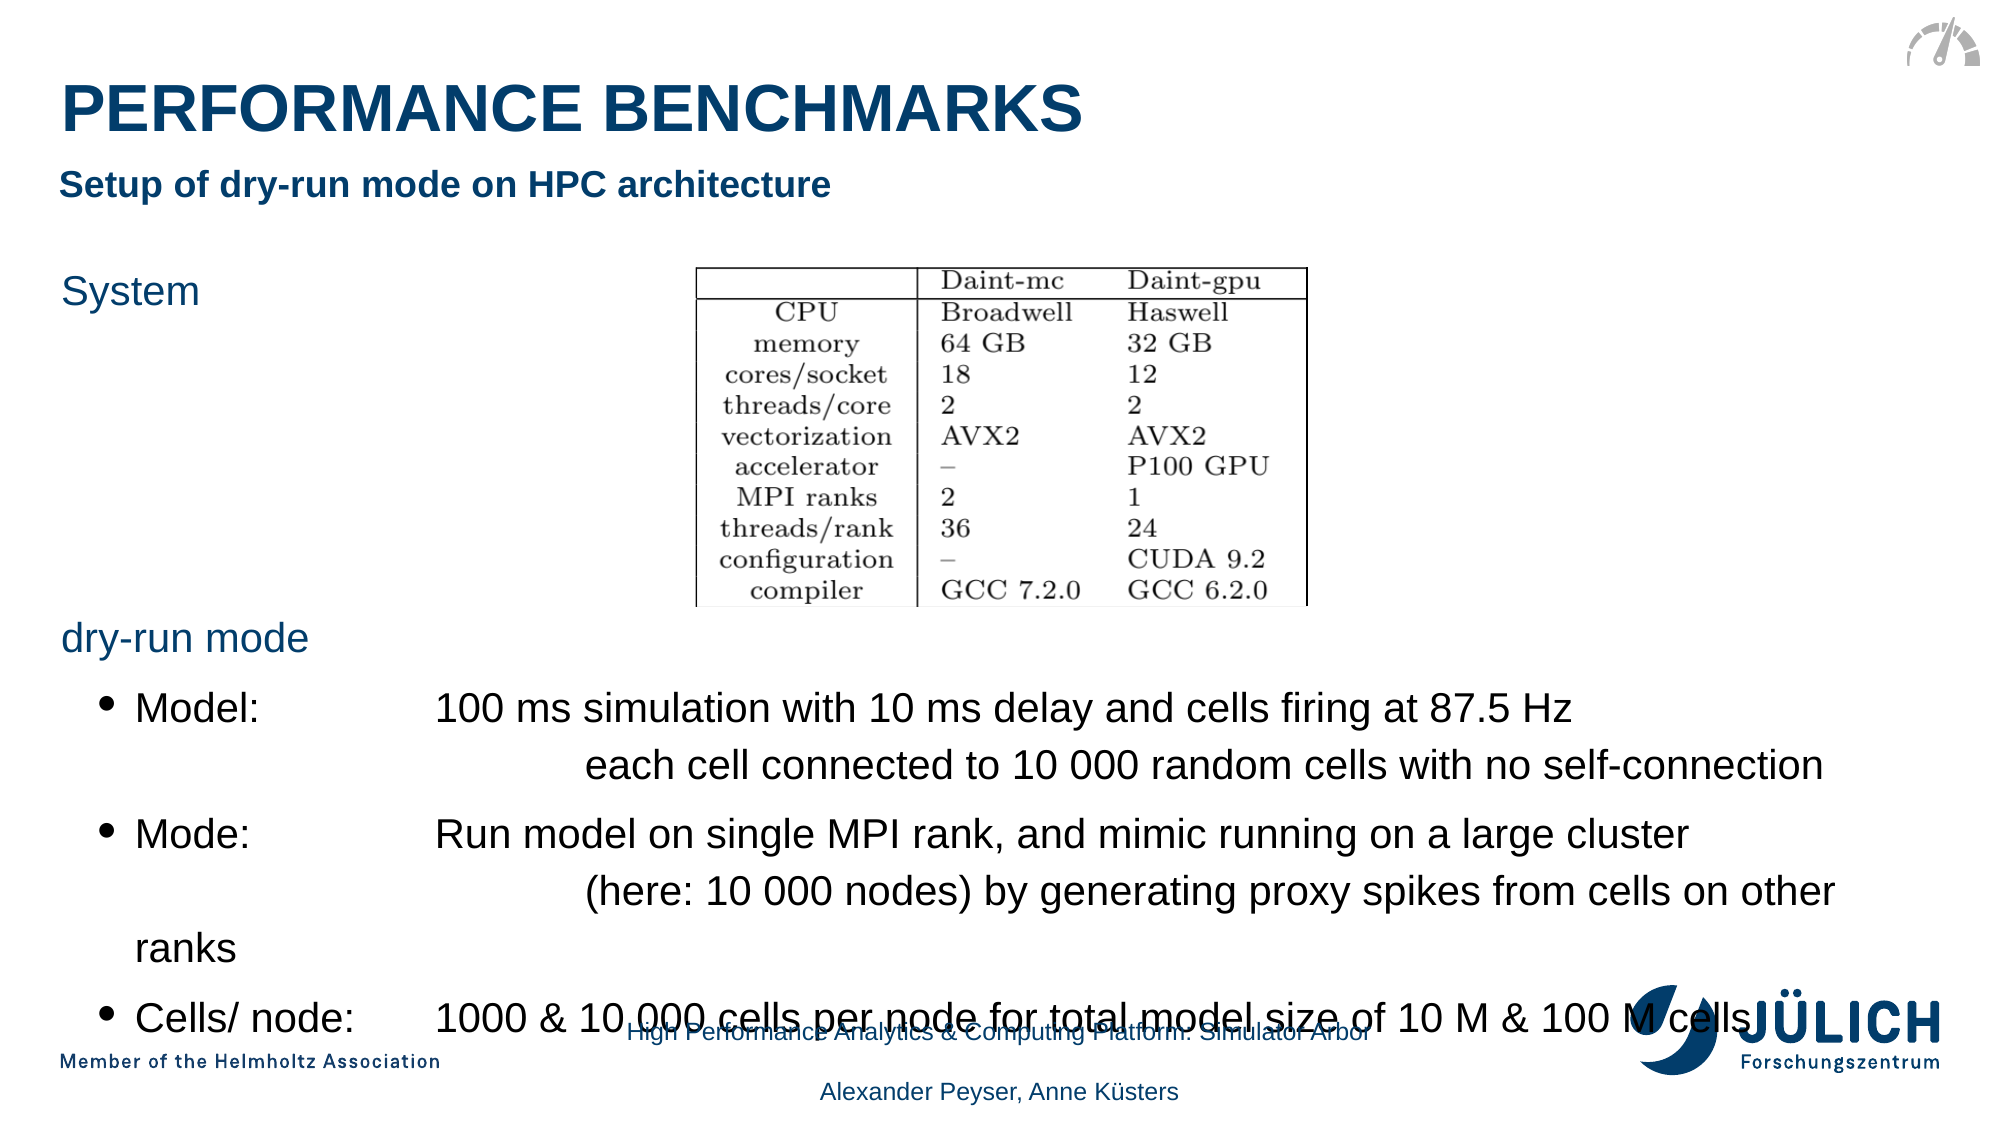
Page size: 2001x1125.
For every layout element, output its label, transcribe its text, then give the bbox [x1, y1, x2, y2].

list Setup of dry-run mode on HPC architecture [58, 154, 1937, 238]
slide_number High Performance Analytics & Computing Platform: Simulator Arbor Alexander Peyser, Anne Küsters [603, 1015, 1397, 1106]
list System dry-run mode Model: 100 ms simulation with 10 ms delay and cells firing at 87.5 Hz each cell connected to 10 000 random cells with no self-connection Mode: Run model on single MPI rank, and mimic running on a large cluster (here: 10 000 nodes) by generating proxy spikes from cells on other ranks Cells/ node: 1000 & 10 000 cells per node for total model size of 10 M & 100 M cells [60, 256, 1940, 948]
picture [1907, 17, 1980, 66]
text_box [695, 267, 1308, 607]
title Performance benchmarks [60, 53, 1940, 238]
